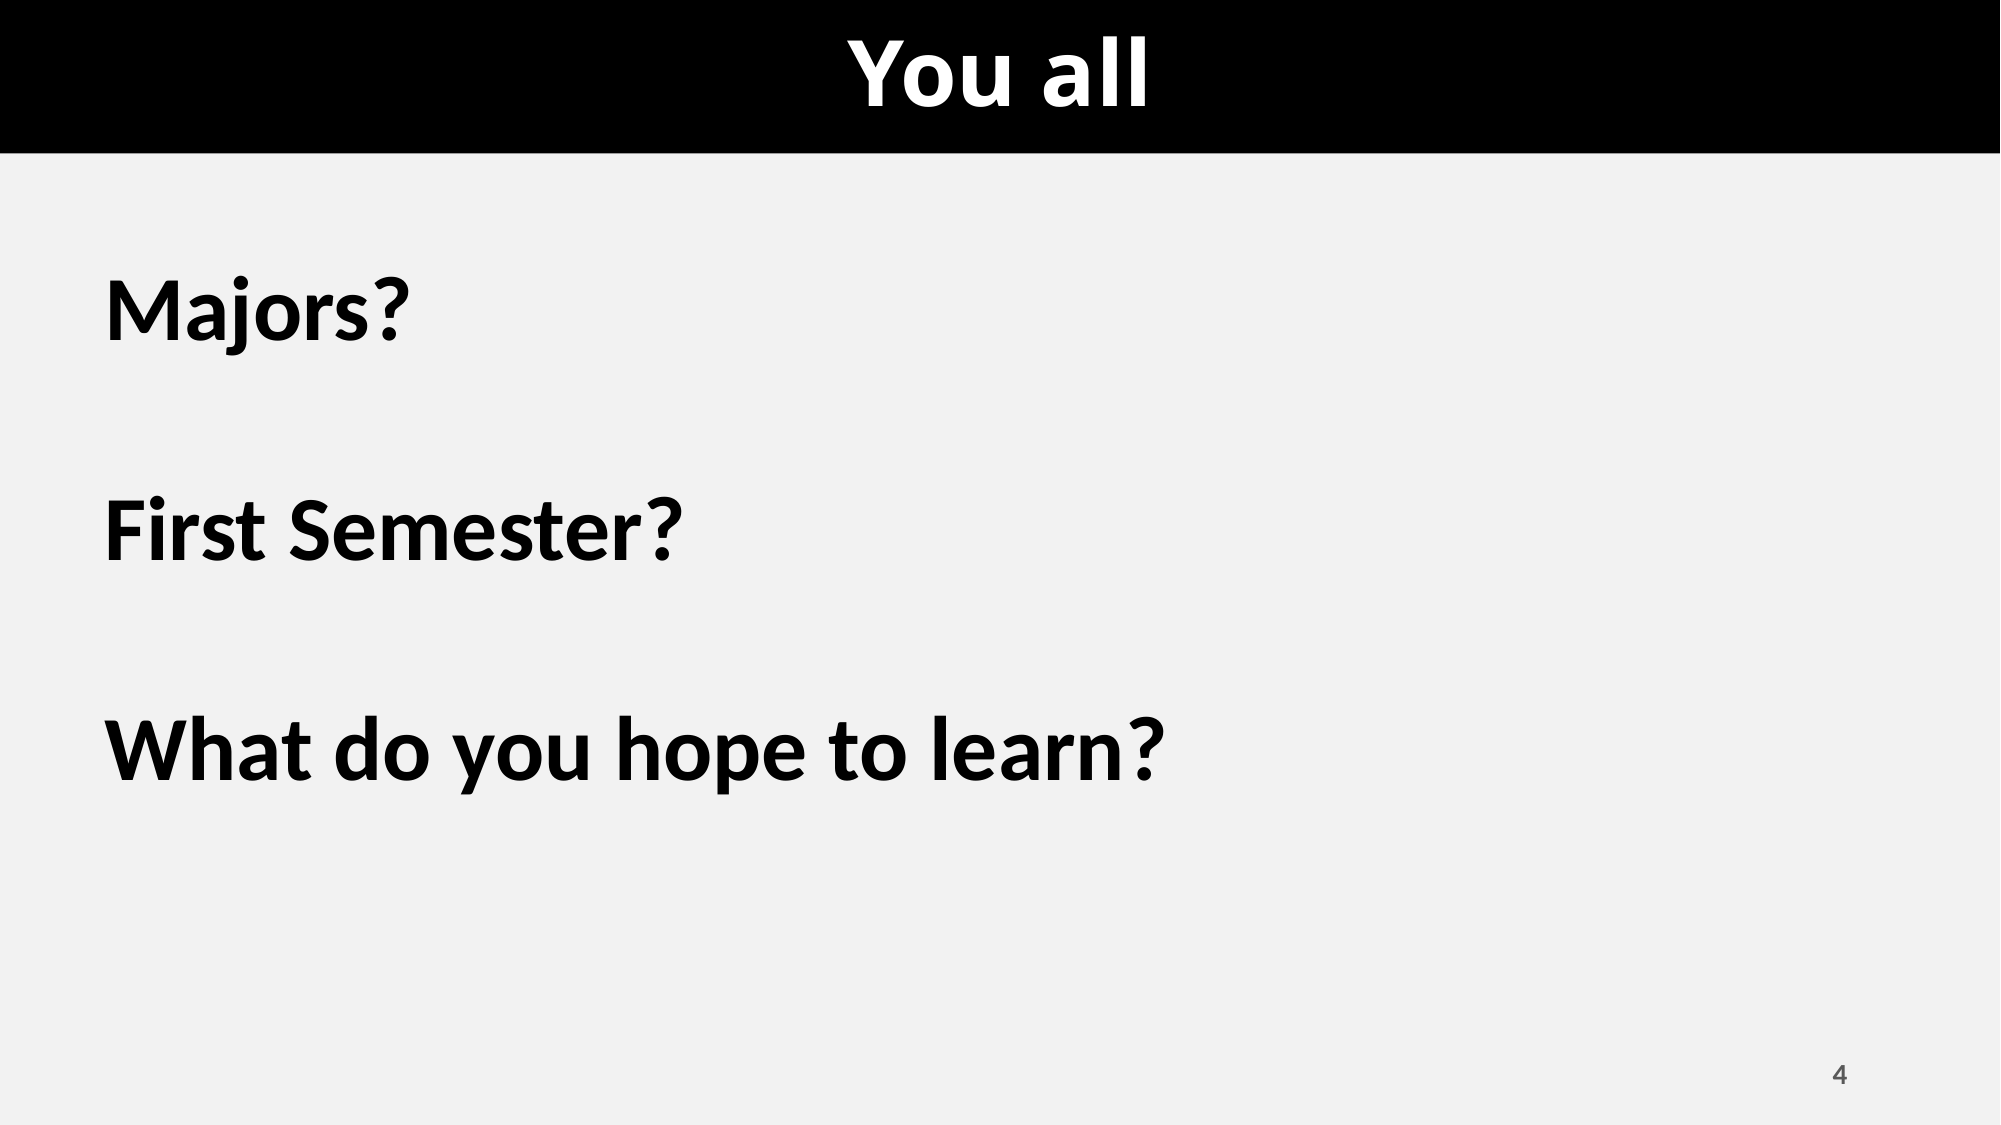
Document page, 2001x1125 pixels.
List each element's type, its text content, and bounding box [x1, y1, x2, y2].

slide_number 4 [1412, 1042, 1863, 1103]
title You all [0, 0, 2000, 154]
text_box Majors? First Semester? What do you hope to learn? [89, 241, 1250, 807]
